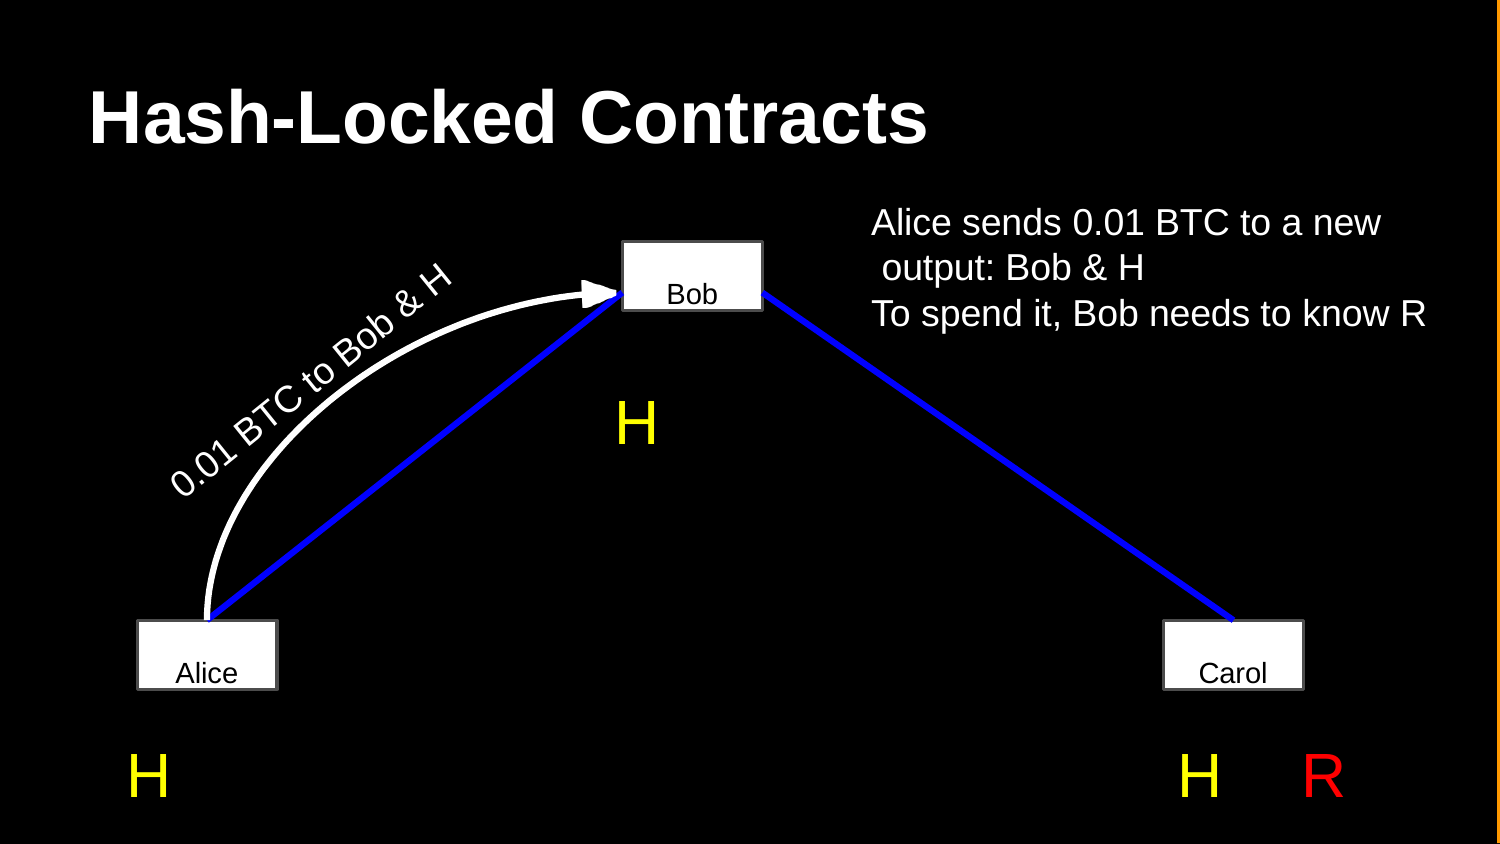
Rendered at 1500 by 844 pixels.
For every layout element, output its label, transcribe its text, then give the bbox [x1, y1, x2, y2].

text_box H [1175, 738, 1225, 810]
text_box [206, 294, 581, 621]
text_box Bob [622, 241, 763, 311]
text_box Alice sends 0.01 BTC to a new output: Bob & H To spend it, Bob needs to know R [869, 196, 1436, 334]
text_box R [1298, 738, 1349, 810]
text_box 0.01 BTC to Bob & H [164, 255, 462, 507]
title Hash-Locked Contracts [86, 15, 933, 159]
text_box Alice [137, 620, 278, 690]
text_box [581, 280, 617, 308]
text_box H [612, 379, 662, 457]
text_box H [124, 738, 174, 810]
text_box Carol [1163, 620, 1304, 690]
